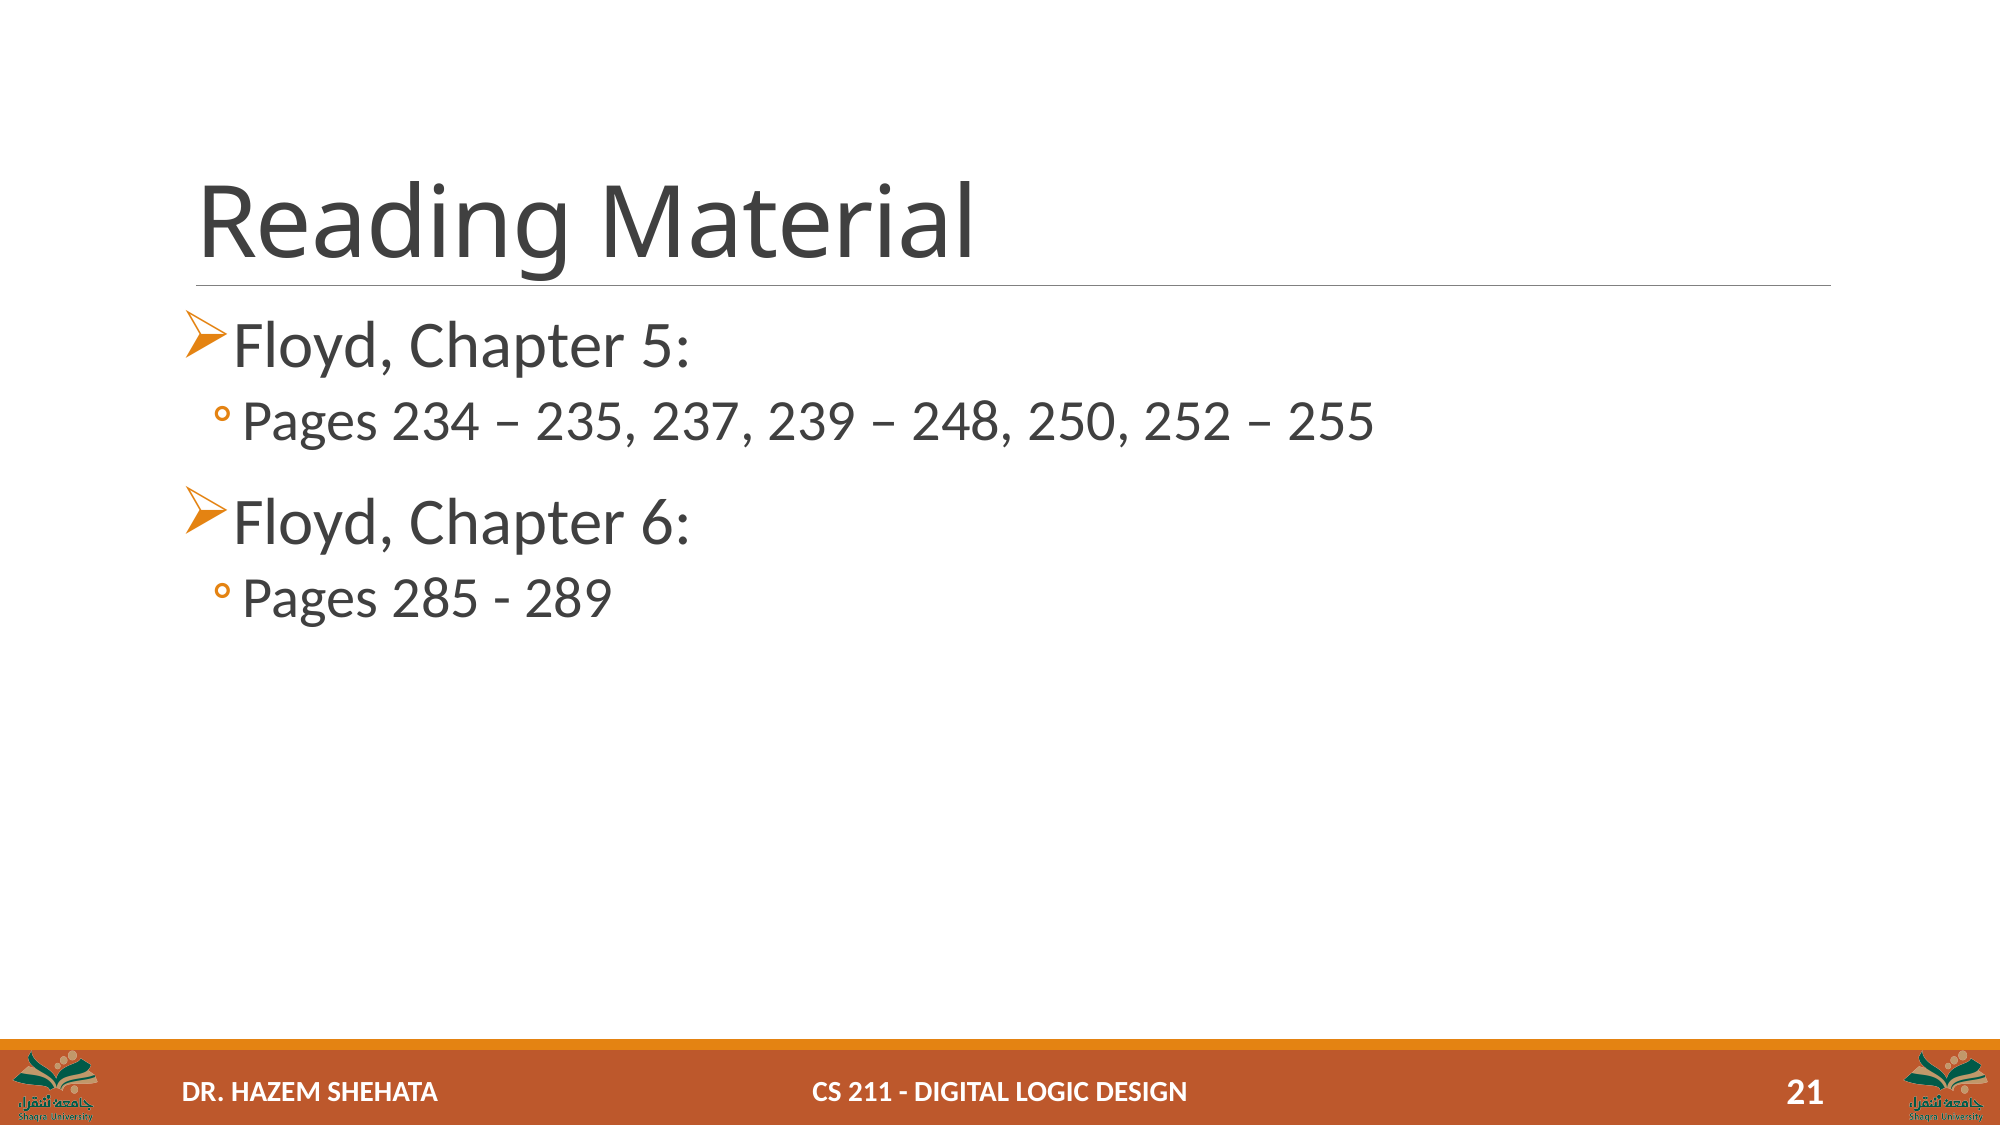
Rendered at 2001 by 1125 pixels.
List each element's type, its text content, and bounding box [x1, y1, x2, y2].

picture [1890, 1049, 2001, 1125]
picture [0, 1050, 111, 1125]
footer CS 211 - Digital Logic Design [604, 1059, 1396, 1120]
slide_number 21 [1624, 1059, 1840, 1120]
title Reading Material [180, 47, 1830, 285]
list Floyd, Chapter 5: Pages 234 – 235, 237, 239 – 248, 250, 252 – 255 Floyd, Chapter 6: Pages 285 - 289 [180, 302, 1830, 963]
